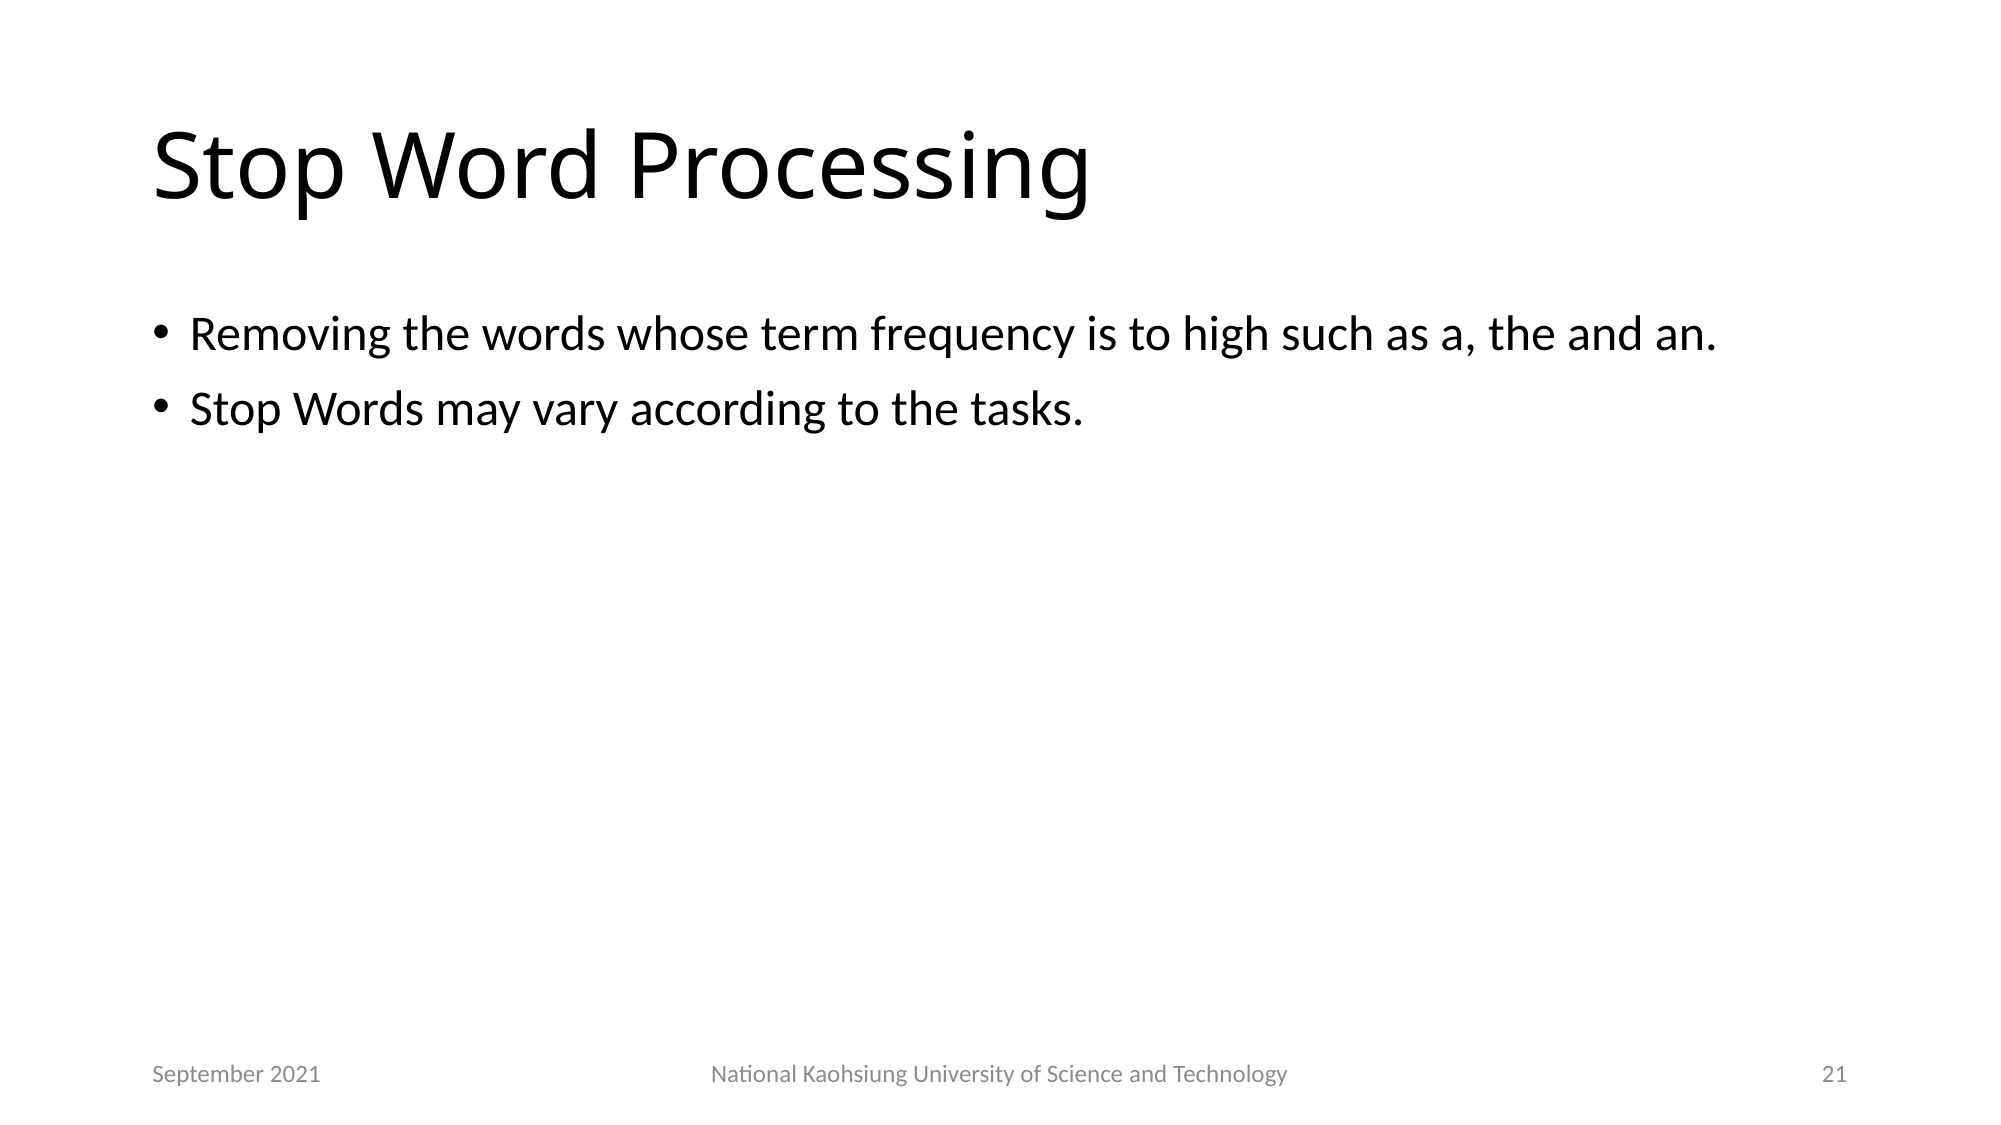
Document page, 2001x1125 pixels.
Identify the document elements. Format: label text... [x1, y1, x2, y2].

slide_number 21 [1412, 1042, 1863, 1103]
list Removing the words whose term frequency is to high such as a, the and an. Stop Words may vary according to the tasks. [137, 299, 1863, 1014]
title Stop Word Processing [137, 59, 1863, 278]
footer National Kaohsiung University of Science and Technology [662, 1042, 1338, 1103]
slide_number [137, 1042, 588, 1103]
